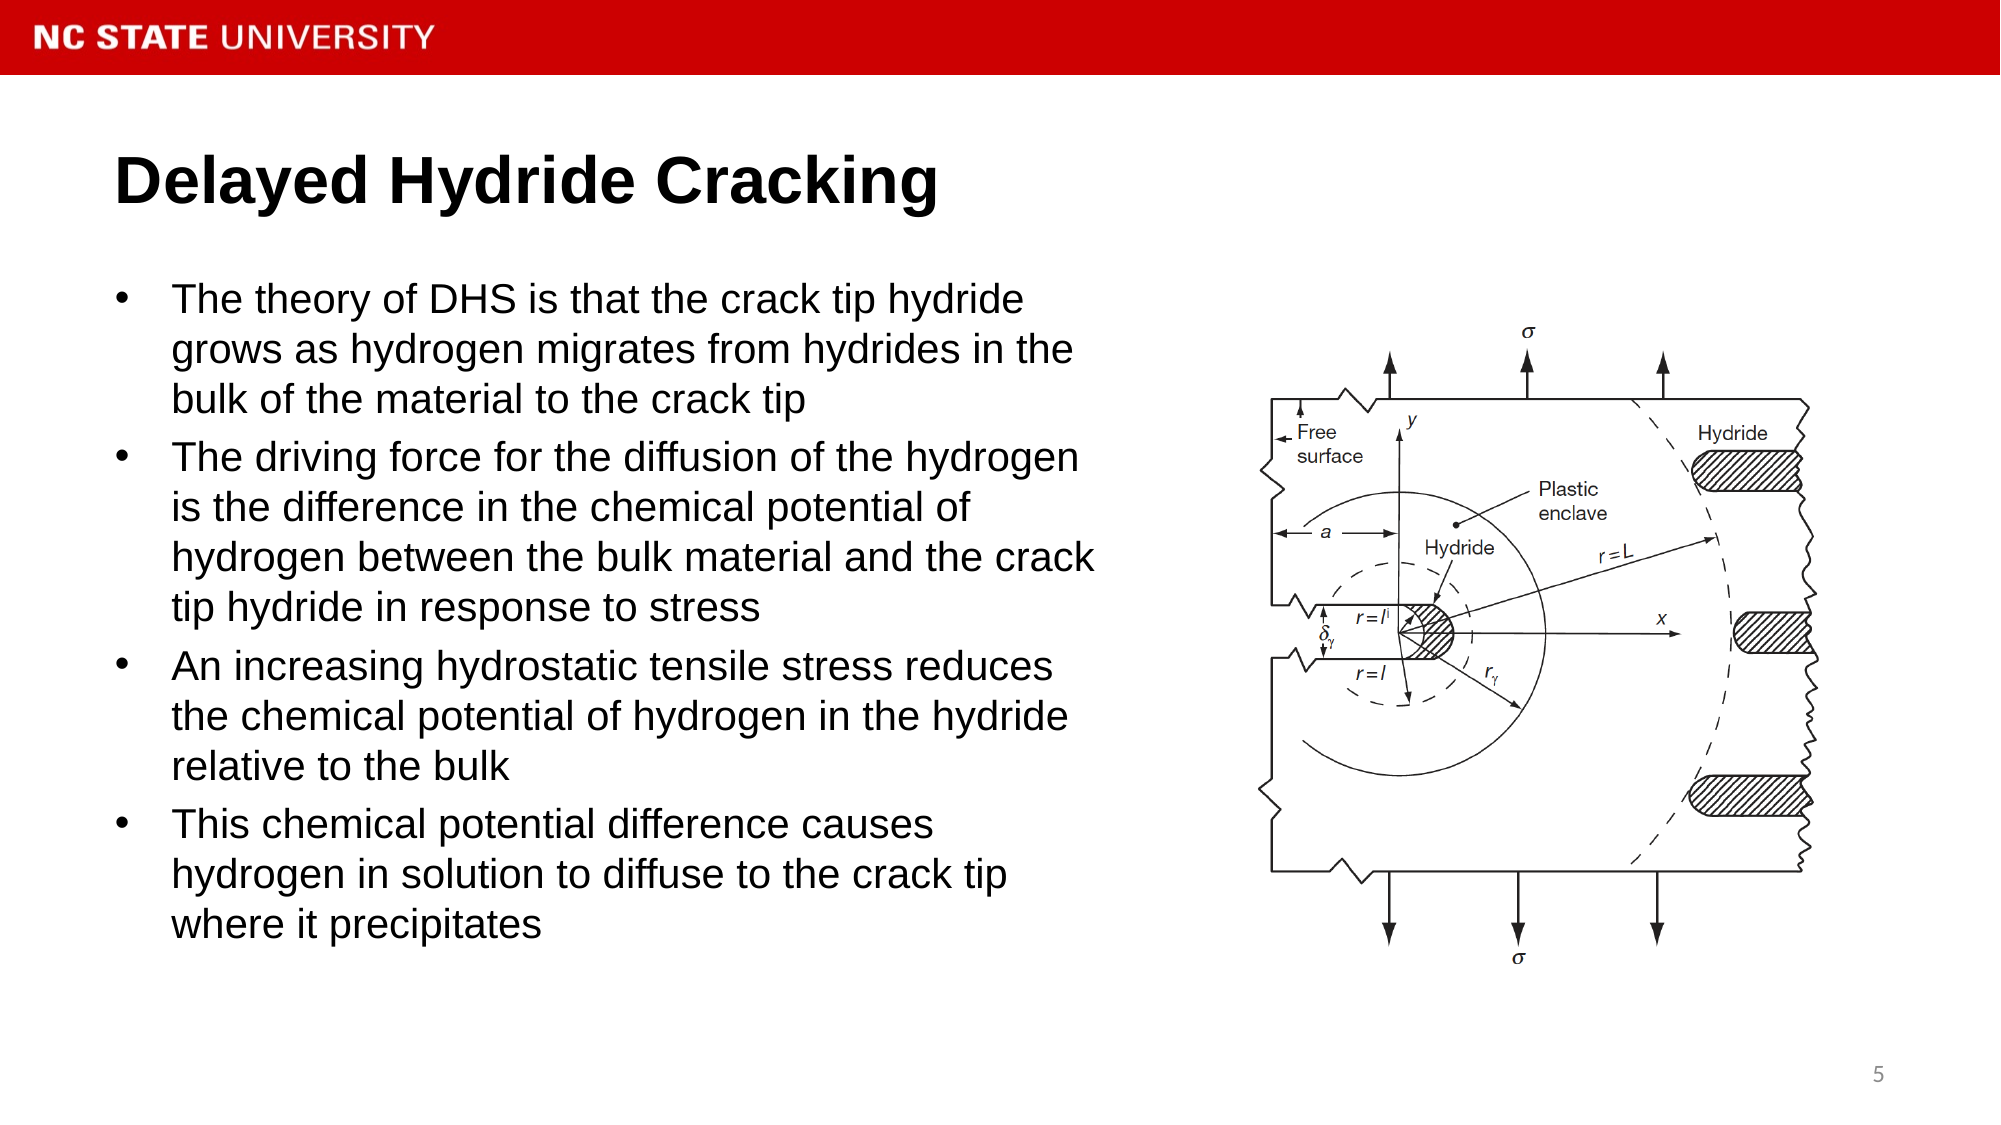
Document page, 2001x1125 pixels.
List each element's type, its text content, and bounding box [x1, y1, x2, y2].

picture [0, 0, 2000, 75]
slide_number 5 [1433, 1042, 1900, 1103]
list The theory of DHS is that the crack tip hydride grows as hydrogen migrates from hydrides in the bulk of the material to the crack tip The driving force for the diffusion of the hydrogen is the difference in the chemical potential of hydrogen between the bulk material and the crack tip hydride in response to stress An increasing hydrostatic tensile stress reduces the chemical potential of hydrogen in the hydride relative to the bulk This chemical potential difference causes hydrogen in solution to diffuse to the crack tip where it precipitates [99, 264, 1112, 1005]
title Delayed Hydride Cracking [99, 88, 1900, 265]
picture [1242, 310, 1839, 978]
